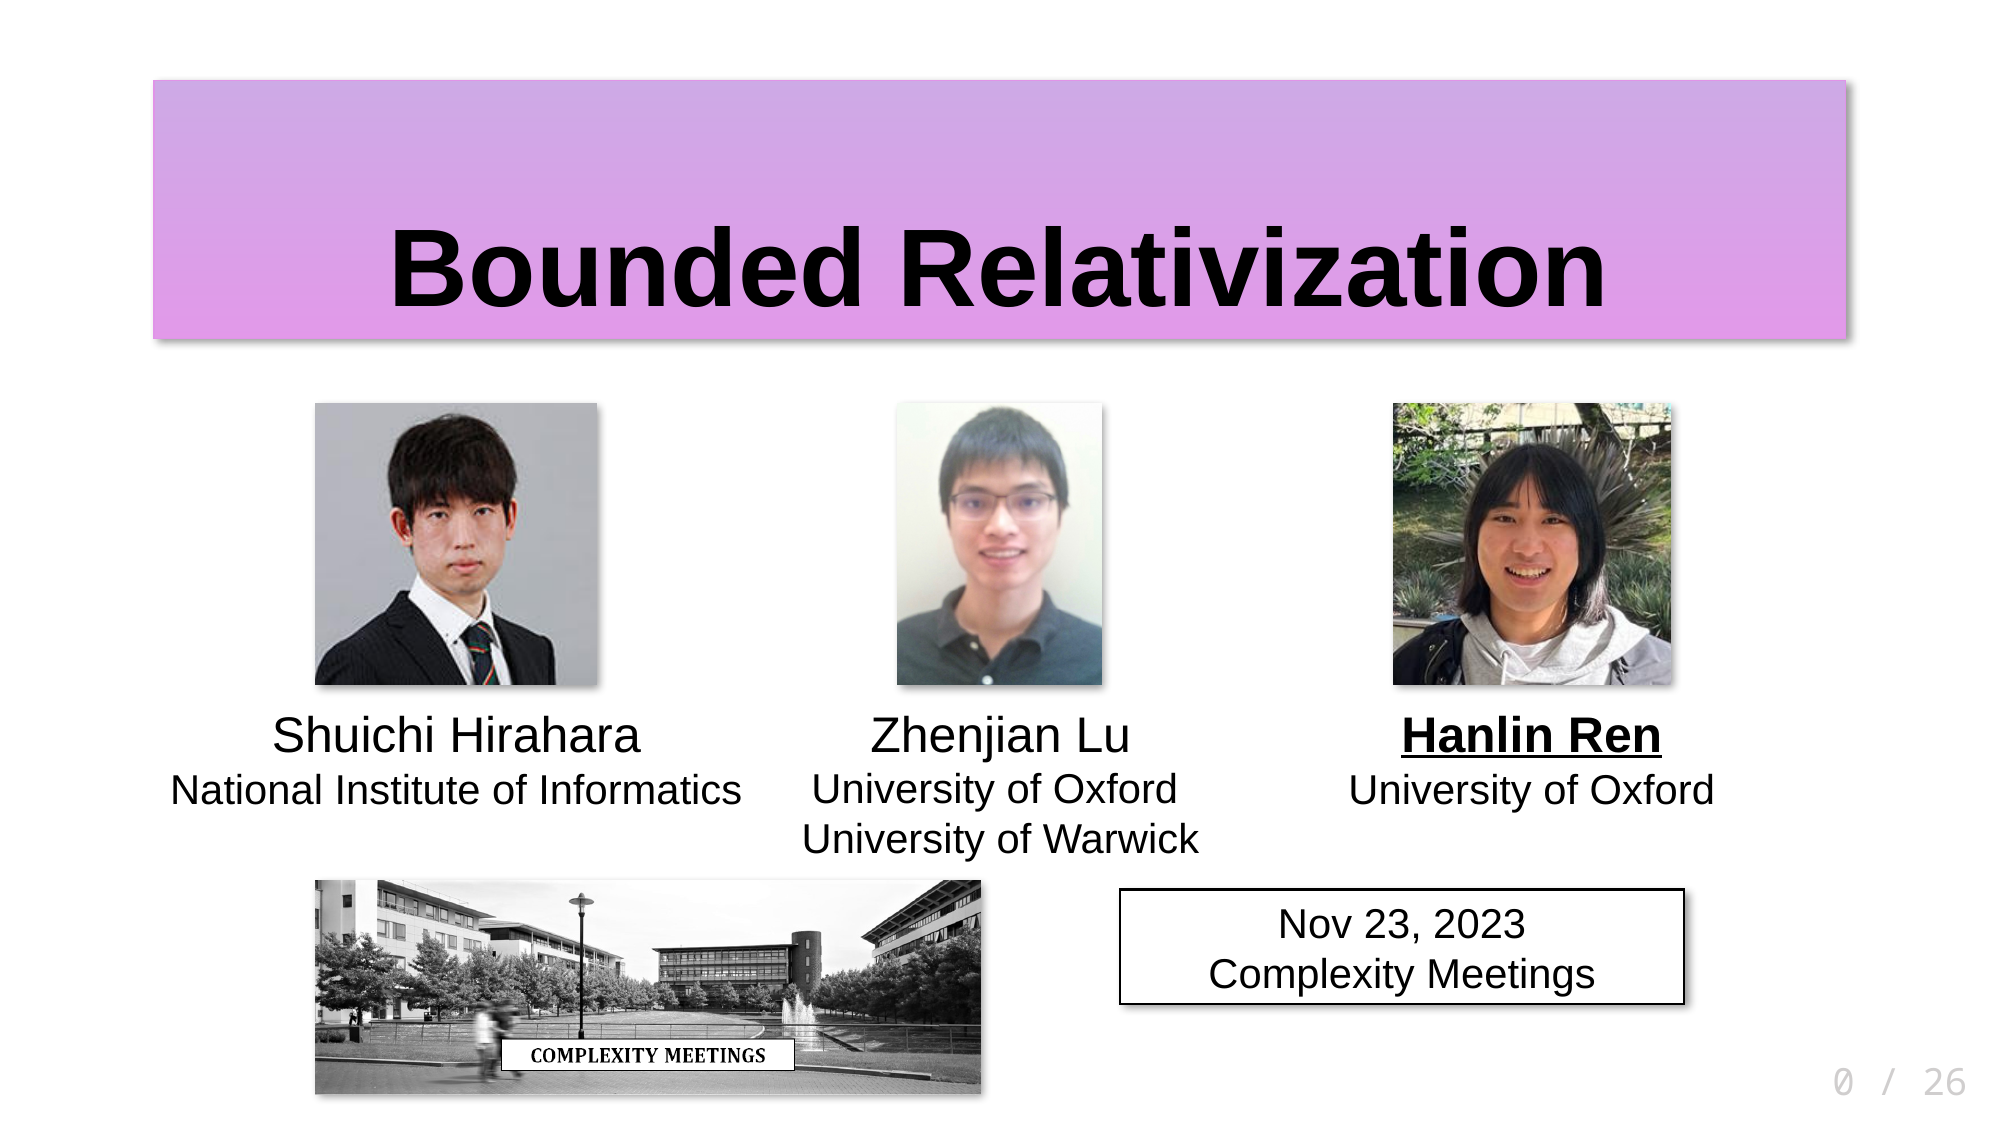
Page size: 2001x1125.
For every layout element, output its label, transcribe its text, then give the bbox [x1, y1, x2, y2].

picture [897, 403, 1102, 685]
picture [1393, 403, 1671, 686]
text_box 0 / 26 [1794, 1050, 2000, 1110]
text_box Nov 23, 2023 Complexity Meetings [1119, 888, 1685, 1005]
picture [315, 403, 597, 685]
picture [315, 880, 981, 1095]
text_box Shuichi Hirahara National Institute of Informatics [154, 695, 759, 820]
title Bounded Relativization [153, 80, 1846, 339]
text_box Hanlin Ren University of Oxford [1330, 695, 1734, 820]
